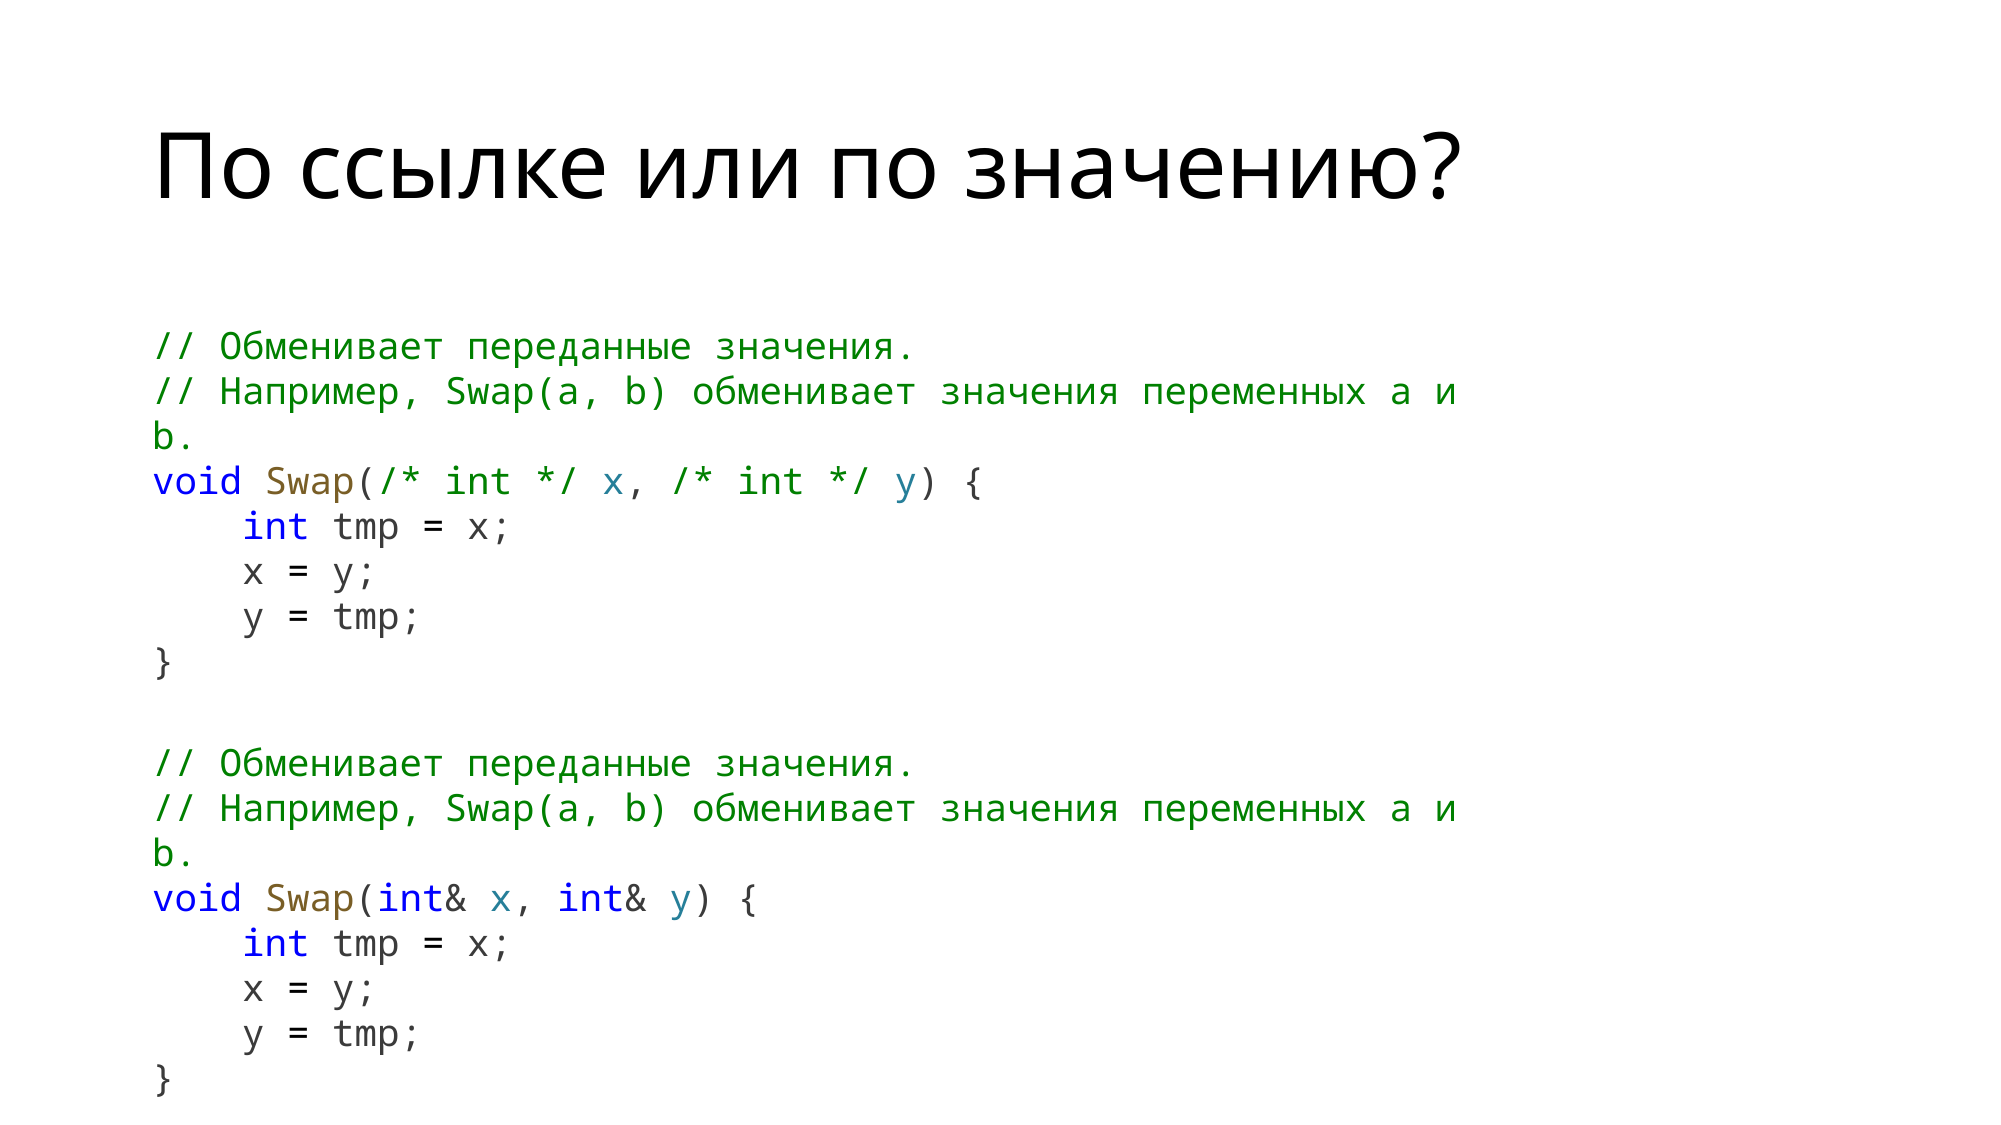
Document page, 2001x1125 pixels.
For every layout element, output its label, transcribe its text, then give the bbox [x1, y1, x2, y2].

title По ссылке или по значению? [137, 59, 1863, 278]
text_box // Обменивает переданные значения. // Например, Swap(a, b) обменивает значения переменных a и b. void Swap(/* int */ x, /* int */ y) { int tmp = x; x = y; y = tmp; } [137, 314, 1500, 690]
text_box // Обменивает переданные значения. // Например, Swap(a, b) обменивает значения переменных a и b. void Swap(int& x, int& y) { int tmp = x; x = y; y = tmp; } [137, 731, 1500, 1107]
